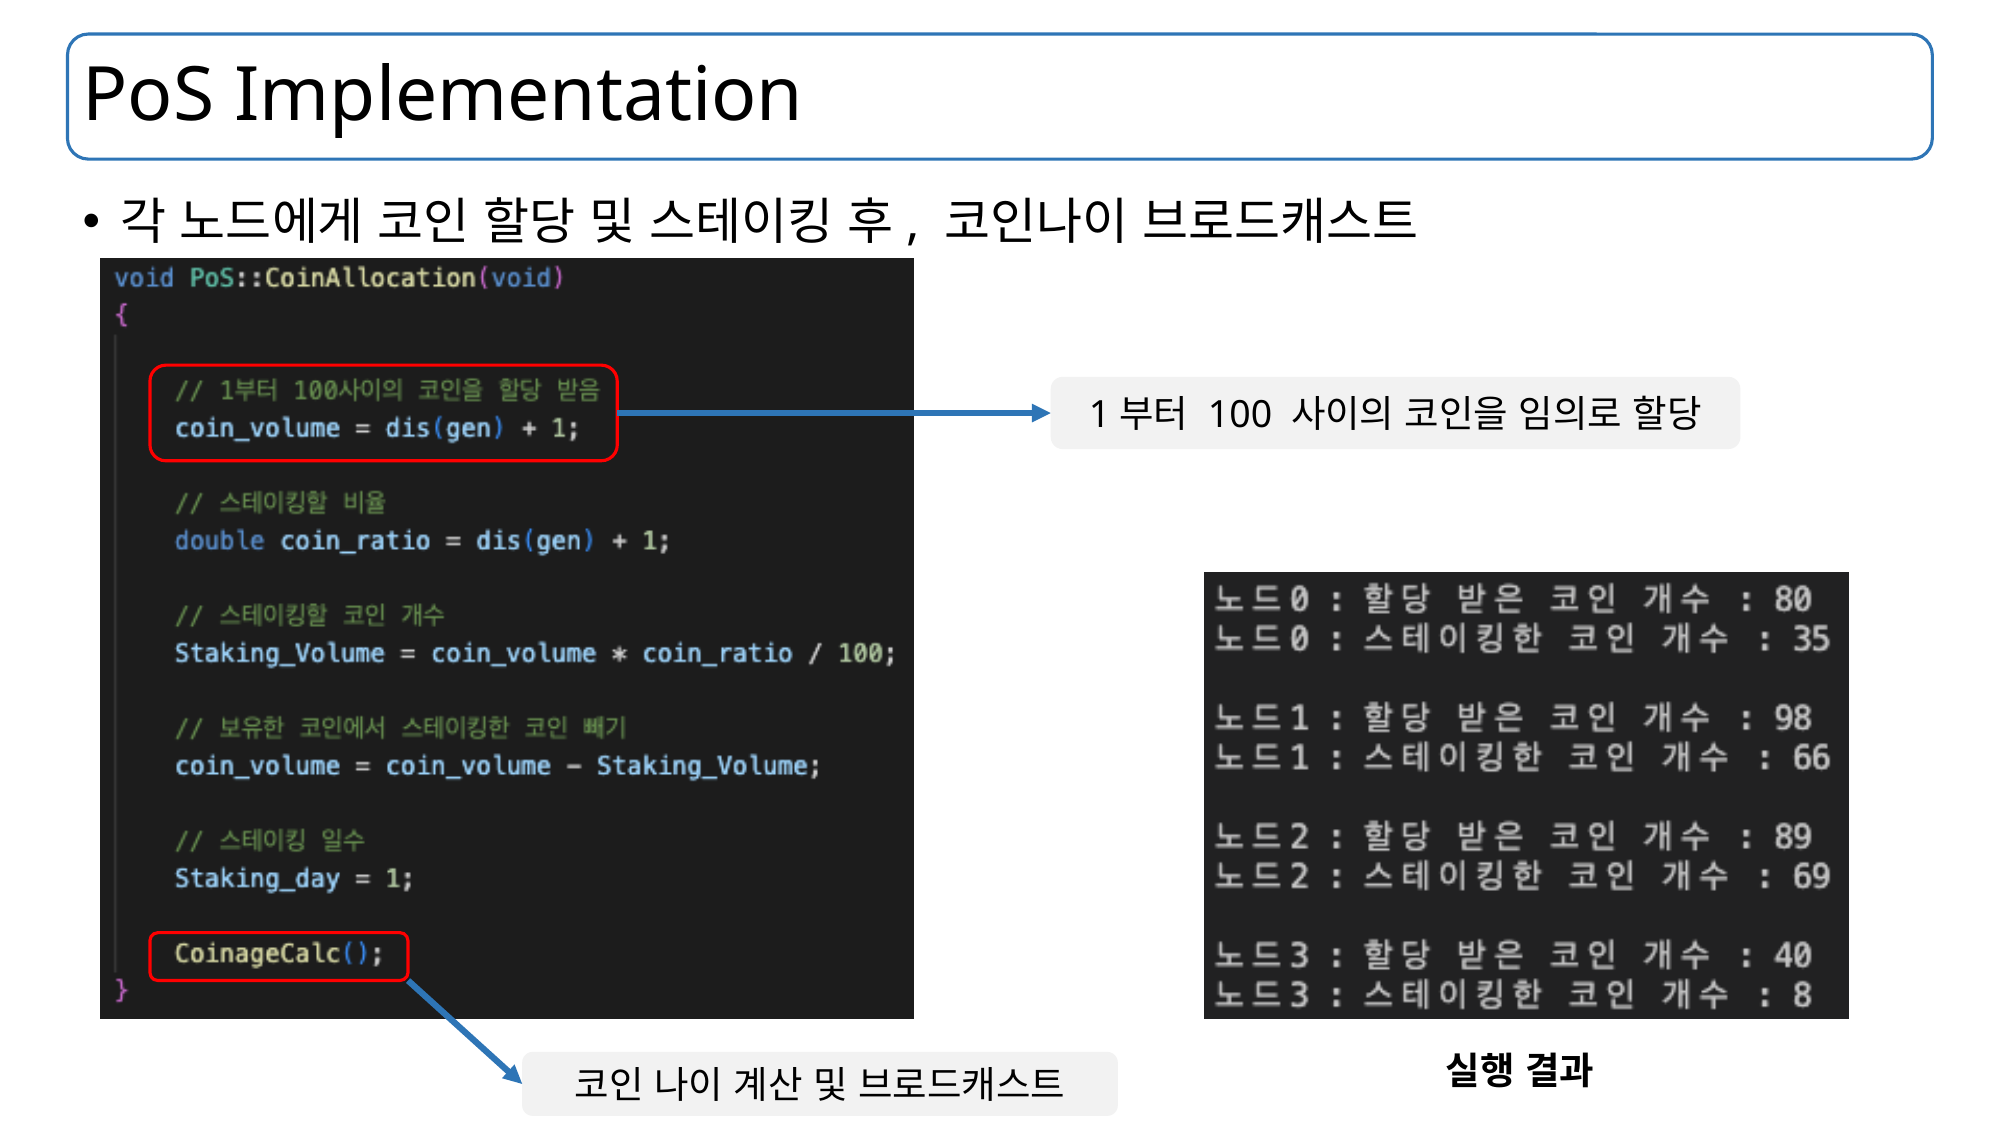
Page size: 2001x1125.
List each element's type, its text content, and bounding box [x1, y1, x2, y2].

list 각 노드에게 코인 할당 및 스테이킹 후, 코인나이 브로드캐스트 [67, 189, 1933, 1019]
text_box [407, 980, 523, 1084]
picture [1204, 572, 1849, 1019]
title PoS Implementation [67, 34, 1933, 160]
text_box 1부터 100 사이의 코인을 임의로 할당 [1049, 375, 1742, 451]
picture [100, 258, 914, 1019]
text_box 실행 결과 [1431, 1039, 1610, 1100]
text_box 코인 나이 계산 및 브로드캐스트 [521, 1050, 1119, 1117]
